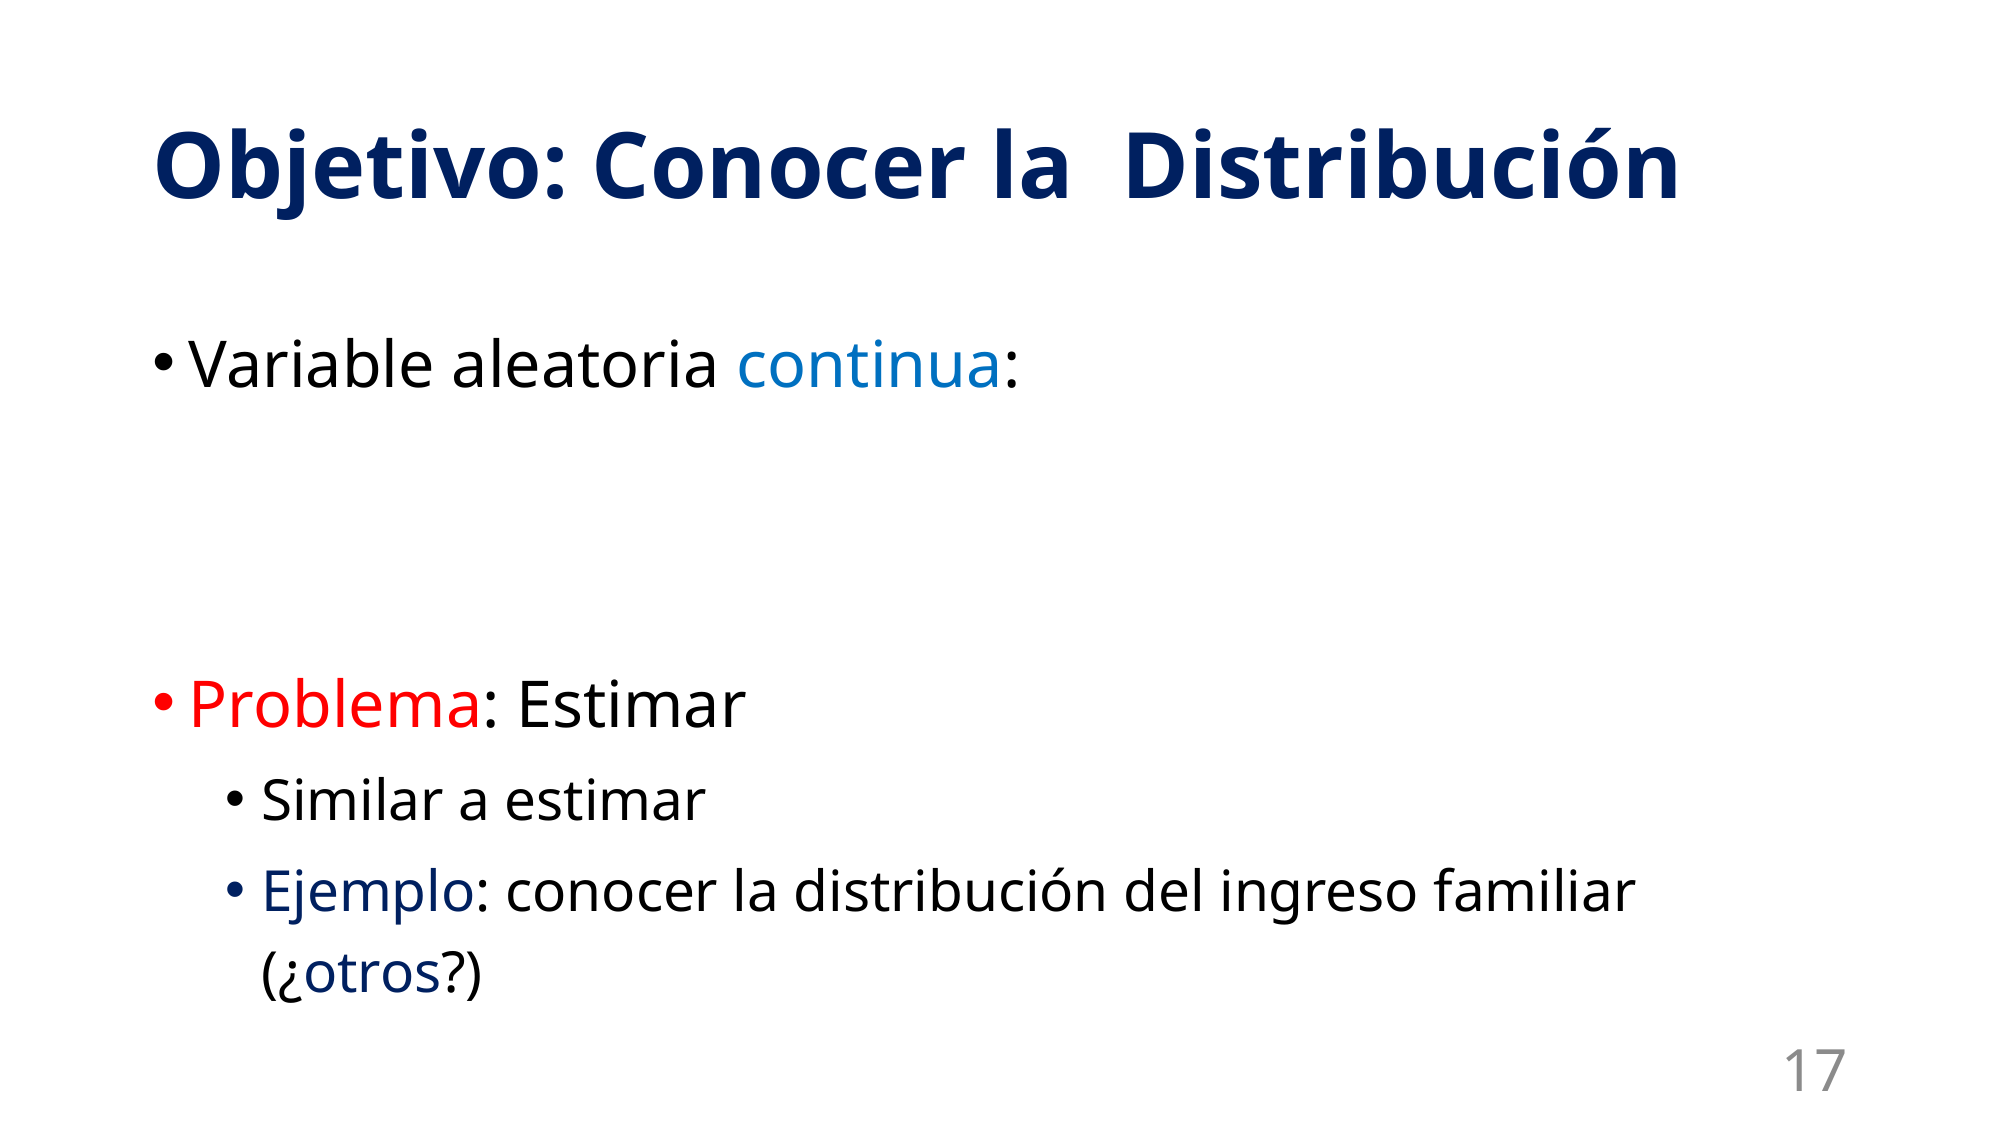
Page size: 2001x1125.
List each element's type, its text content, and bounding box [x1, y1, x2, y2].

slide_number 17 [1412, 1042, 1863, 1103]
title Objetivo: Conocer la Distribución [137, 59, 1863, 278]
